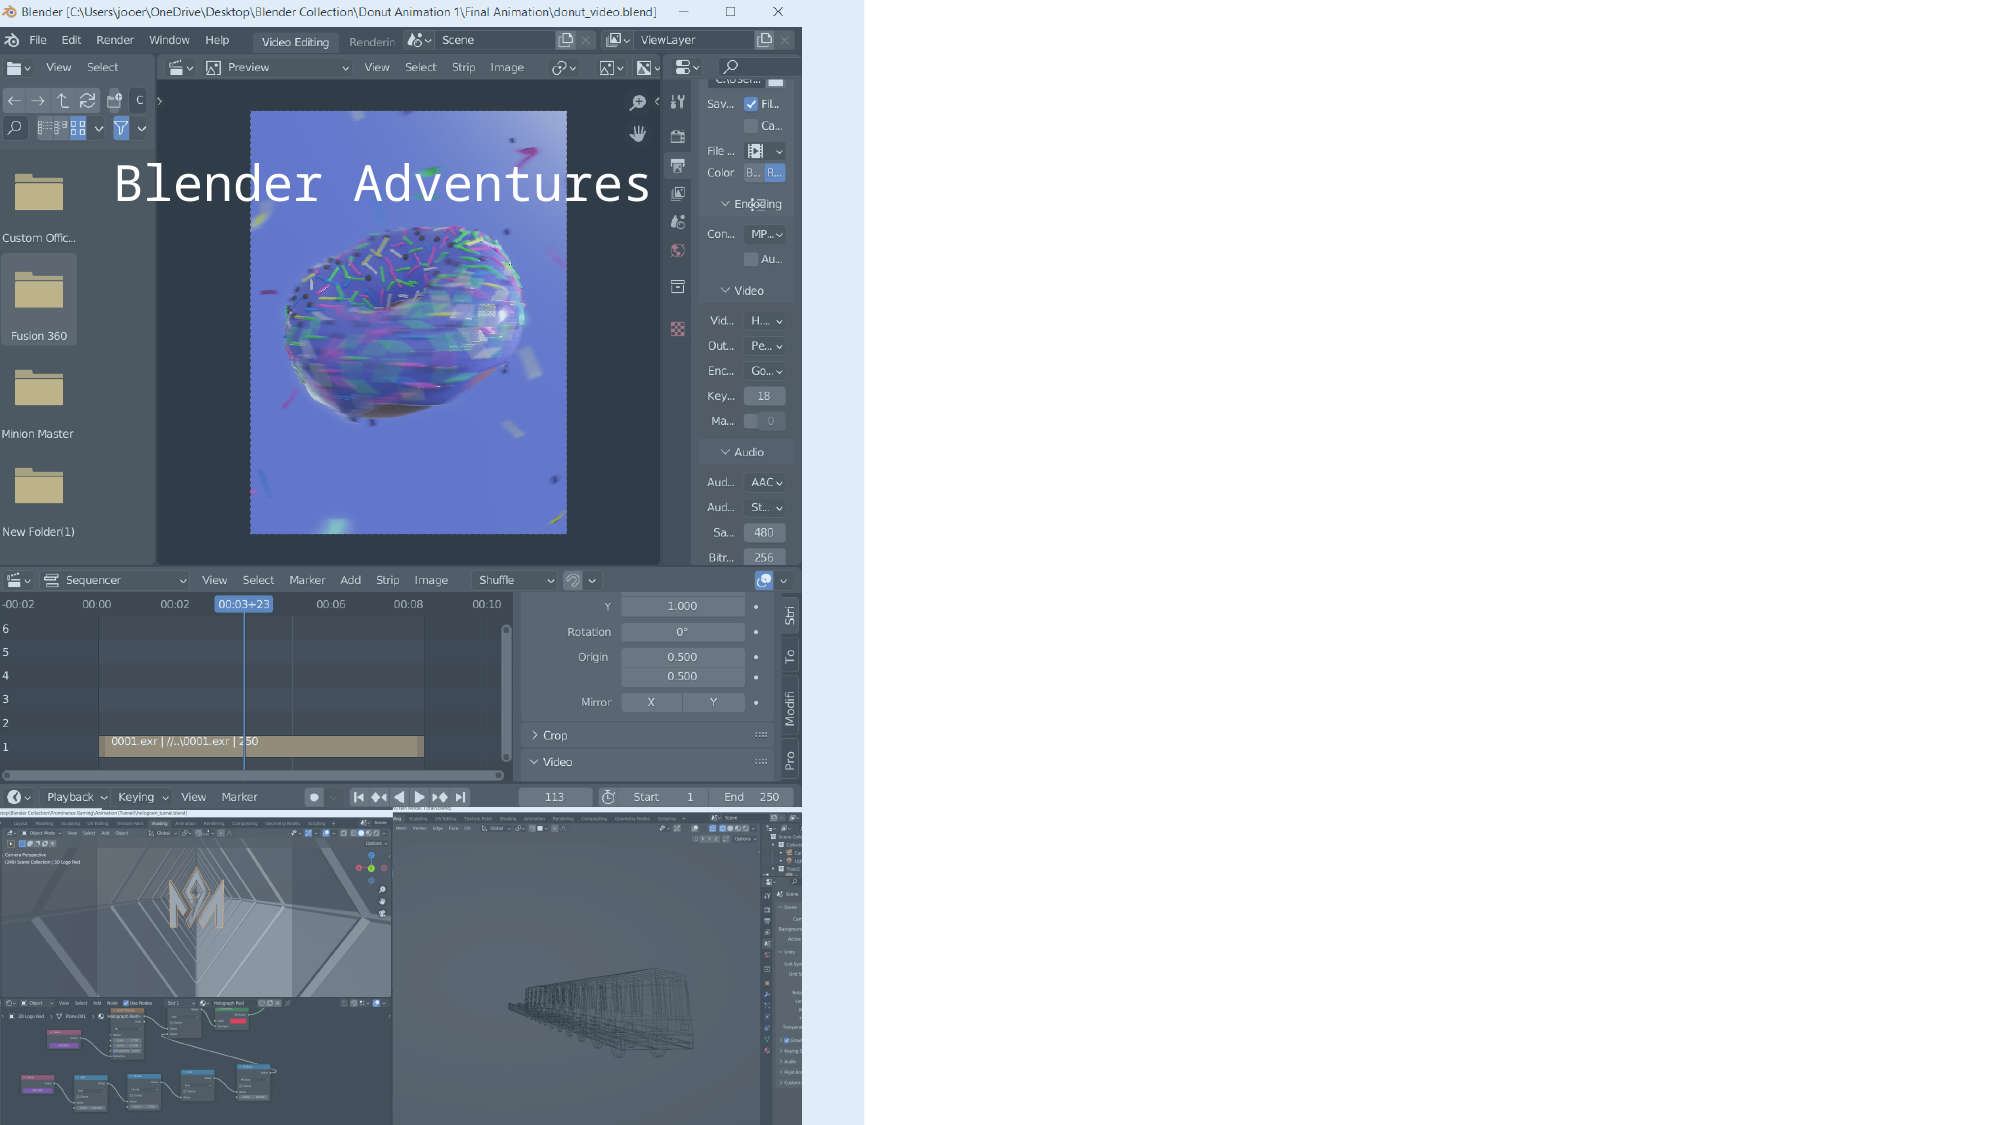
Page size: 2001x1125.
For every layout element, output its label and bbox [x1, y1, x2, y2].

picture [0, 0, 802, 1125]
text_box [802, 0, 865, 1125]
